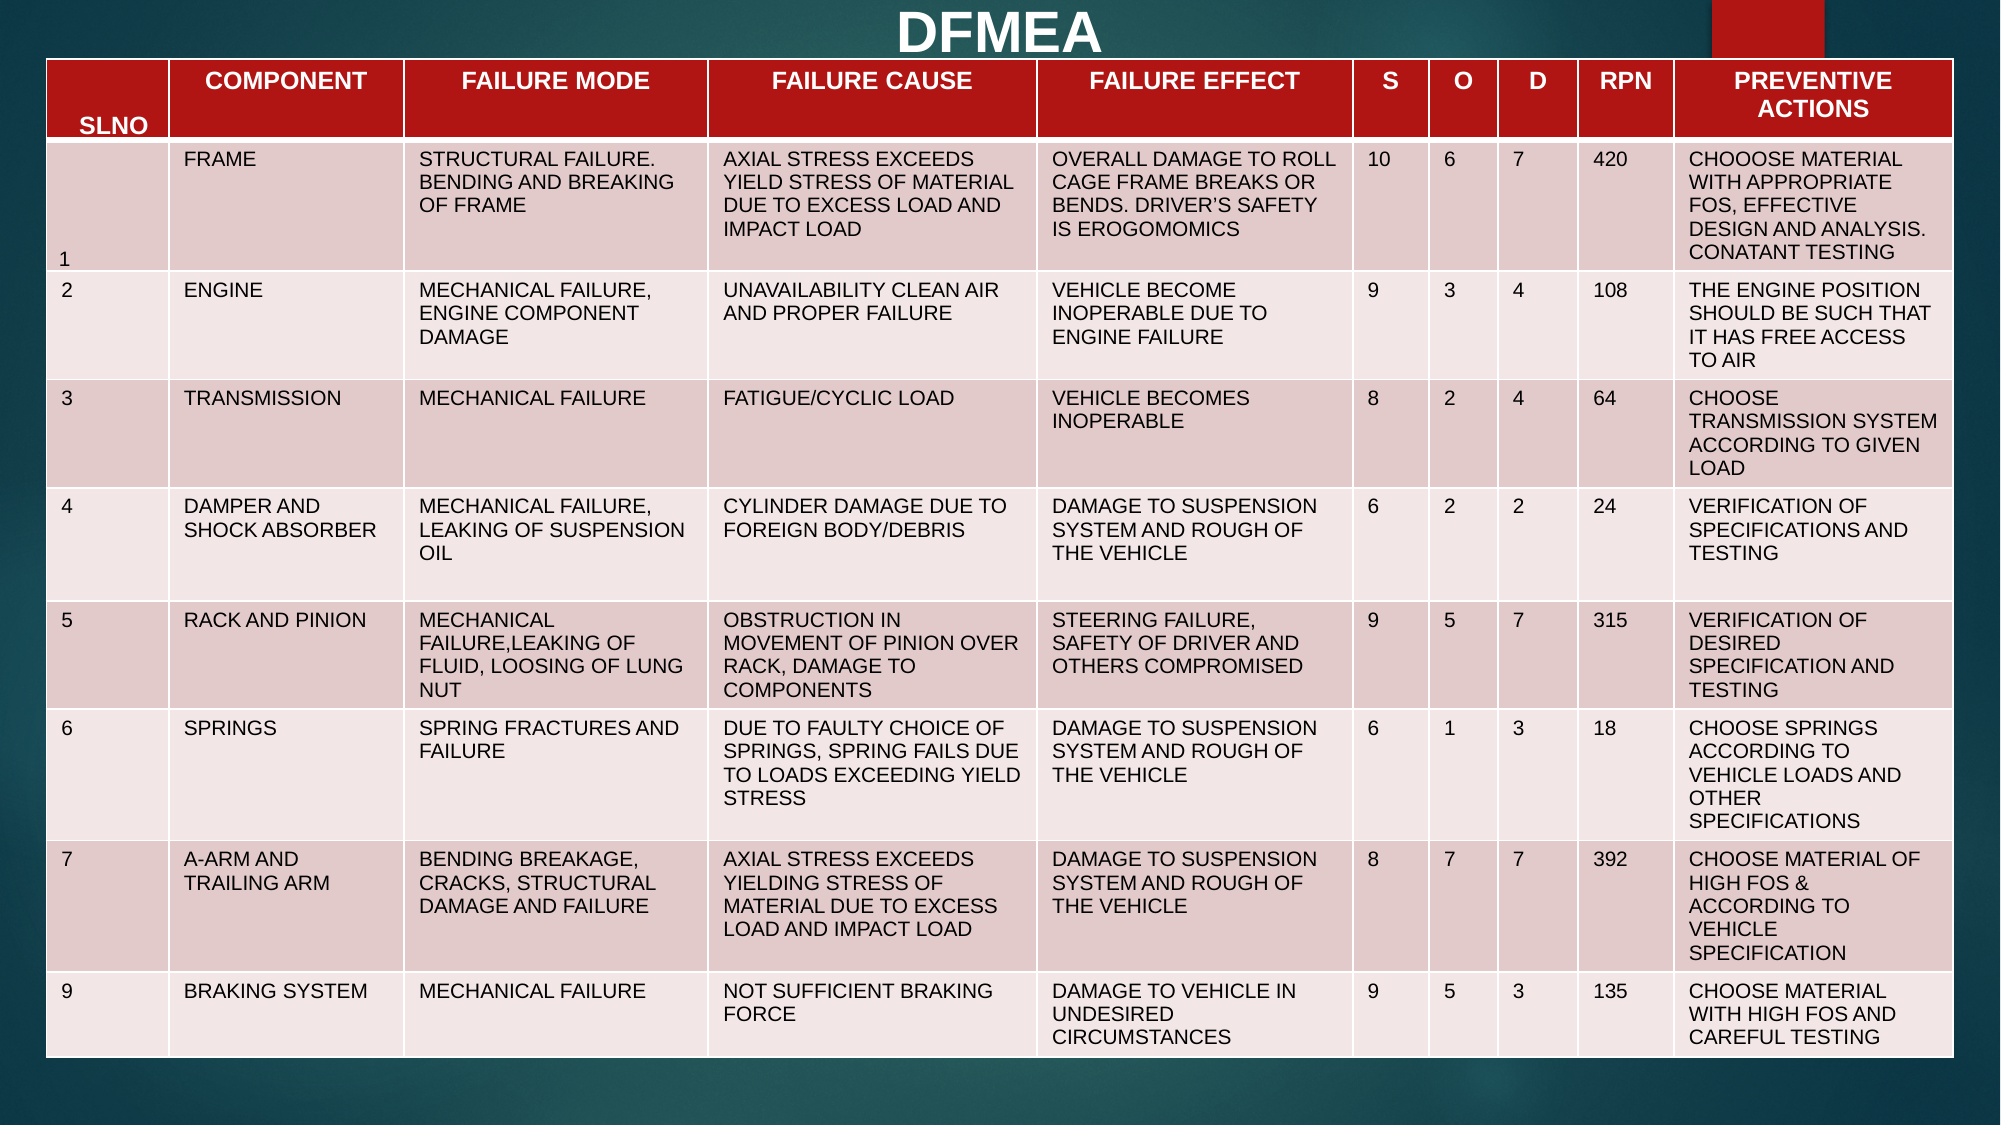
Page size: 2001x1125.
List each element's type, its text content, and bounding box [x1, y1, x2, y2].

table_cell CYLINDER DAMAGE DUE TO FOREIGN BODY/DEBRIS [709, 489, 1036, 600]
table_cell 315 [1579, 602, 1673, 708]
table_header D [1499, 60, 1577, 137]
table_cell 8 [1354, 841, 1428, 971]
table_cell 6 [47, 710, 168, 840]
table_cell DAMAGE TO VEHICLE IN UNDESIRED CIRCUMSTANCES [1038, 973, 1352, 1056]
table_cell 7 [1499, 602, 1577, 708]
table_cell 420 [1579, 143, 1673, 270]
table_cell OVERALL DAMAGE TO ROLL CAGE FRAME BREAKS OR BENDS. DRIVER’S SAFETY IS EROGOMOMICS [1038, 143, 1352, 270]
table_cell 7 [1430, 841, 1497, 971]
table_cell BRAKING SYSTEM [170, 973, 403, 1056]
table_cell MECHANICAL FAILURE,LEAKING OF FLUID, LOOSING OF LUNG NUT [405, 602, 707, 708]
table_cell 7 [1499, 143, 1577, 270]
table_header COMPONENT [170, 60, 403, 137]
table_cell TRANSMISSION [170, 380, 403, 487]
table_cell 392 [1579, 841, 1673, 971]
table_cell 135 [1579, 973, 1673, 1056]
table_cell VERIFICATION OF DESIRED SPECIFICATION AND TESTING [1675, 602, 1952, 708]
table_header FAILURE MODE [405, 60, 707, 137]
table_cell 5 [1430, 602, 1497, 708]
table_cell 3 [47, 380, 168, 487]
table_cell 6 [1354, 489, 1428, 600]
table_cell AXIAL STRESS EXCEEDS YIELDING STRESS OF MATERIAL DUE TO EXCESS LOAD AND IMPACT LOAD [709, 841, 1036, 971]
table_cell 8 [1354, 380, 1428, 487]
table_cell MECHANICAL FAILURE, ENGINE COMPONENT DAMAGE [405, 272, 707, 379]
table_cell FATIGUE/CYCLIC LOAD [709, 380, 1036, 487]
picture [0, 0, 2001, 1125]
table_cell 9 [47, 973, 168, 1056]
table_cell DAMAGE TO SUSPENSION SYSTEM AND ROUGH OF THE VEHICLE [1038, 841, 1352, 971]
table_cell CHOOSE MATERIAL WITH HIGH FOS AND CAREFUL TESTING [1675, 973, 1952, 1056]
table_cell MECHANICAL FAILURE [405, 973, 707, 1056]
table_cell STEERING FAILURE, SAFETY OF DRIVER AND OTHERS COMPROMISED [1038, 602, 1352, 708]
table_cell STRUCTURAL FAILURE. BENDING AND BREAKING OF FRAME [405, 143, 707, 270]
picture [1206, 0, 1712, 58]
table_cell 18 [1579, 710, 1673, 840]
table_cell OBSTRUCTION IN MOVEMENT OF PINION OVER RACK, DAMAGE TO COMPONENTS [709, 602, 1036, 708]
table_cell 4 [47, 489, 168, 600]
table_cell 4 [1499, 380, 1577, 487]
table_header O [1430, 60, 1497, 137]
table_cell 9 [1354, 272, 1428, 379]
table_cell FRAME [170, 143, 403, 270]
text_box DFMEA [794, 0, 1206, 72]
table_header FAILURE CAUSE [709, 60, 1036, 137]
table_cell 24 [1579, 489, 1673, 600]
table_cell SPRING FRACTURES AND FAILURE [405, 710, 707, 840]
table_cell DAMAGE TO SUSPENSION SYSTEM AND ROUGH OF THE VEHICLE [1038, 489, 1352, 600]
table_cell 9 [1354, 973, 1428, 1056]
table_cell 2 [47, 272, 168, 379]
table_header PREVENTIVE ACTIONS [1675, 60, 1952, 137]
table_cell 64 [1579, 380, 1673, 487]
table_cell SPRINGS [170, 710, 403, 840]
table_cell 3 [1499, 973, 1577, 1056]
table_header SLNO [47, 60, 168, 137]
table_cell AXIAL STRESS EXCEEDS YIELD STRESS OF MATERIAL DUE TO EXCESS LOAD AND IMPACT LOAD [709, 143, 1036, 270]
table_cell 7 [47, 841, 168, 971]
table_cell MECHANICAL FAILURE, LEAKING OF SUSPENSION OIL [405, 489, 707, 600]
table_cell 4 [1499, 272, 1577, 379]
table_cell VEHICLE BECOME INOPERABLE DUE TO ENGINE FAILURE [1038, 272, 1352, 379]
table_cell VERIFICATION OF SPECIFICATIONS AND TESTING [1675, 489, 1952, 600]
table_cell CHOOSE SPRINGS ACCORDING TO VEHICLE LOADS AND OTHER SPECIFICATIONS [1675, 710, 1952, 840]
table_cell 2 [1430, 489, 1497, 600]
table_cell CHOOOSE MATERIAL WITH APPROPRIATE FOS, EFFECTIVE DESIGN AND ANALYSIS. CONATANT TESTING [1675, 143, 1952, 270]
table_cell 6 [1354, 710, 1428, 840]
table_cell DAMPER AND SHOCK ABSORBER [170, 489, 403, 600]
table_header FAILURE EFFECT [1038, 60, 1352, 137]
table_cell 2 [1499, 489, 1577, 600]
table_cell 7 [1499, 841, 1577, 971]
table_cell MECHANICAL FAILURE [405, 380, 707, 487]
table_cell 3 [1430, 272, 1497, 379]
table_cell 1 [47, 143, 168, 270]
table_cell 3 [1499, 710, 1577, 840]
table_cell CHOOSE MATERIAL OF HIGH FOS & ACCORDING TO VEHICLE SPECIFICATION [1675, 841, 1952, 971]
table_cell 5 [47, 602, 168, 708]
table_cell A-ARM AND TRAILING ARM [170, 841, 403, 971]
table_cell 5 [1430, 973, 1497, 1056]
table_cell DUE TO FAULTY CHOICE OF SPRINGS, SPRING FAILS DUE TO LOADS EXCEEDING YIELD STRESS [709, 710, 1036, 840]
table_header S [1354, 60, 1428, 137]
table_cell RACK AND PINION [170, 602, 403, 708]
table_cell 6 [1430, 143, 1497, 270]
table_cell 1 [1430, 710, 1497, 840]
table_cell ENGINE [170, 272, 403, 379]
table_cell 10 [1354, 143, 1428, 270]
table_cell UNAVAILABILITY CLEAN AIR AND PROPER FAILURE [709, 272, 1036, 379]
table_cell 9 [1354, 602, 1428, 708]
table_cell THE ENGINE POSITION SHOULD BE SUCH THAT IT HAS FREE ACCESS TO AIR [1675, 272, 1952, 379]
table_cell CHOOSE TRANSMISSION SYSTEM ACCORDING TO GIVEN LOAD [1675, 380, 1952, 487]
table_cell 2 [1430, 380, 1497, 487]
table_cell DAMAGE TO SUSPENSION SYSTEM AND ROUGH OF THE VEHICLE [1038, 710, 1352, 840]
table_header RPN [1579, 60, 1673, 137]
table_cell VEHICLE BECOMES INOPERABLE [1038, 380, 1352, 487]
table_cell NOT SUFFICIENT BRAKING FORCE [709, 973, 1036, 1056]
table_cell 108 [1579, 272, 1673, 379]
table_cell BENDING BREAKAGE, CRACKS, STRUCTURAL DAMAGE AND FAILURE [405, 841, 707, 971]
